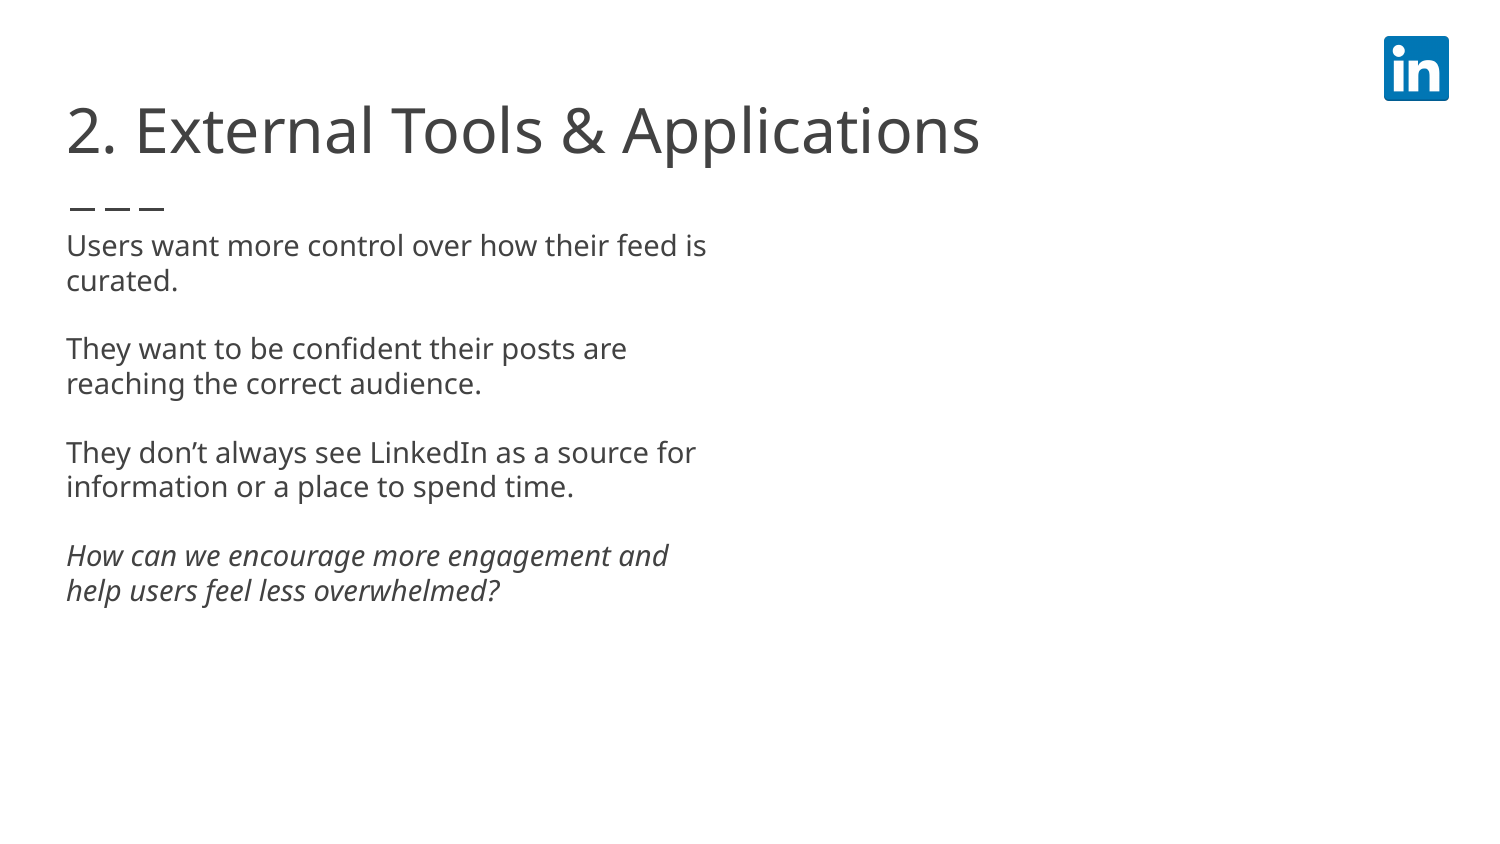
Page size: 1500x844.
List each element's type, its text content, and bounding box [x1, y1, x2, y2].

title 2. External Tools & Applications [51, 61, 1449, 182]
list Users want more control over how their feed is curated. They want to be confident their posts are reaching the correct audience. They don’t always see LinkedIn as a source for information or a place to spend time. How can we encourage more engagement and help users feel less overwhelmed? [51, 212, 735, 721]
picture [1409, 61, 1439, 91]
picture [1394, 61, 1403, 91]
picture [1393, 46, 1404, 56]
picture [1384, 97, 1450, 102]
